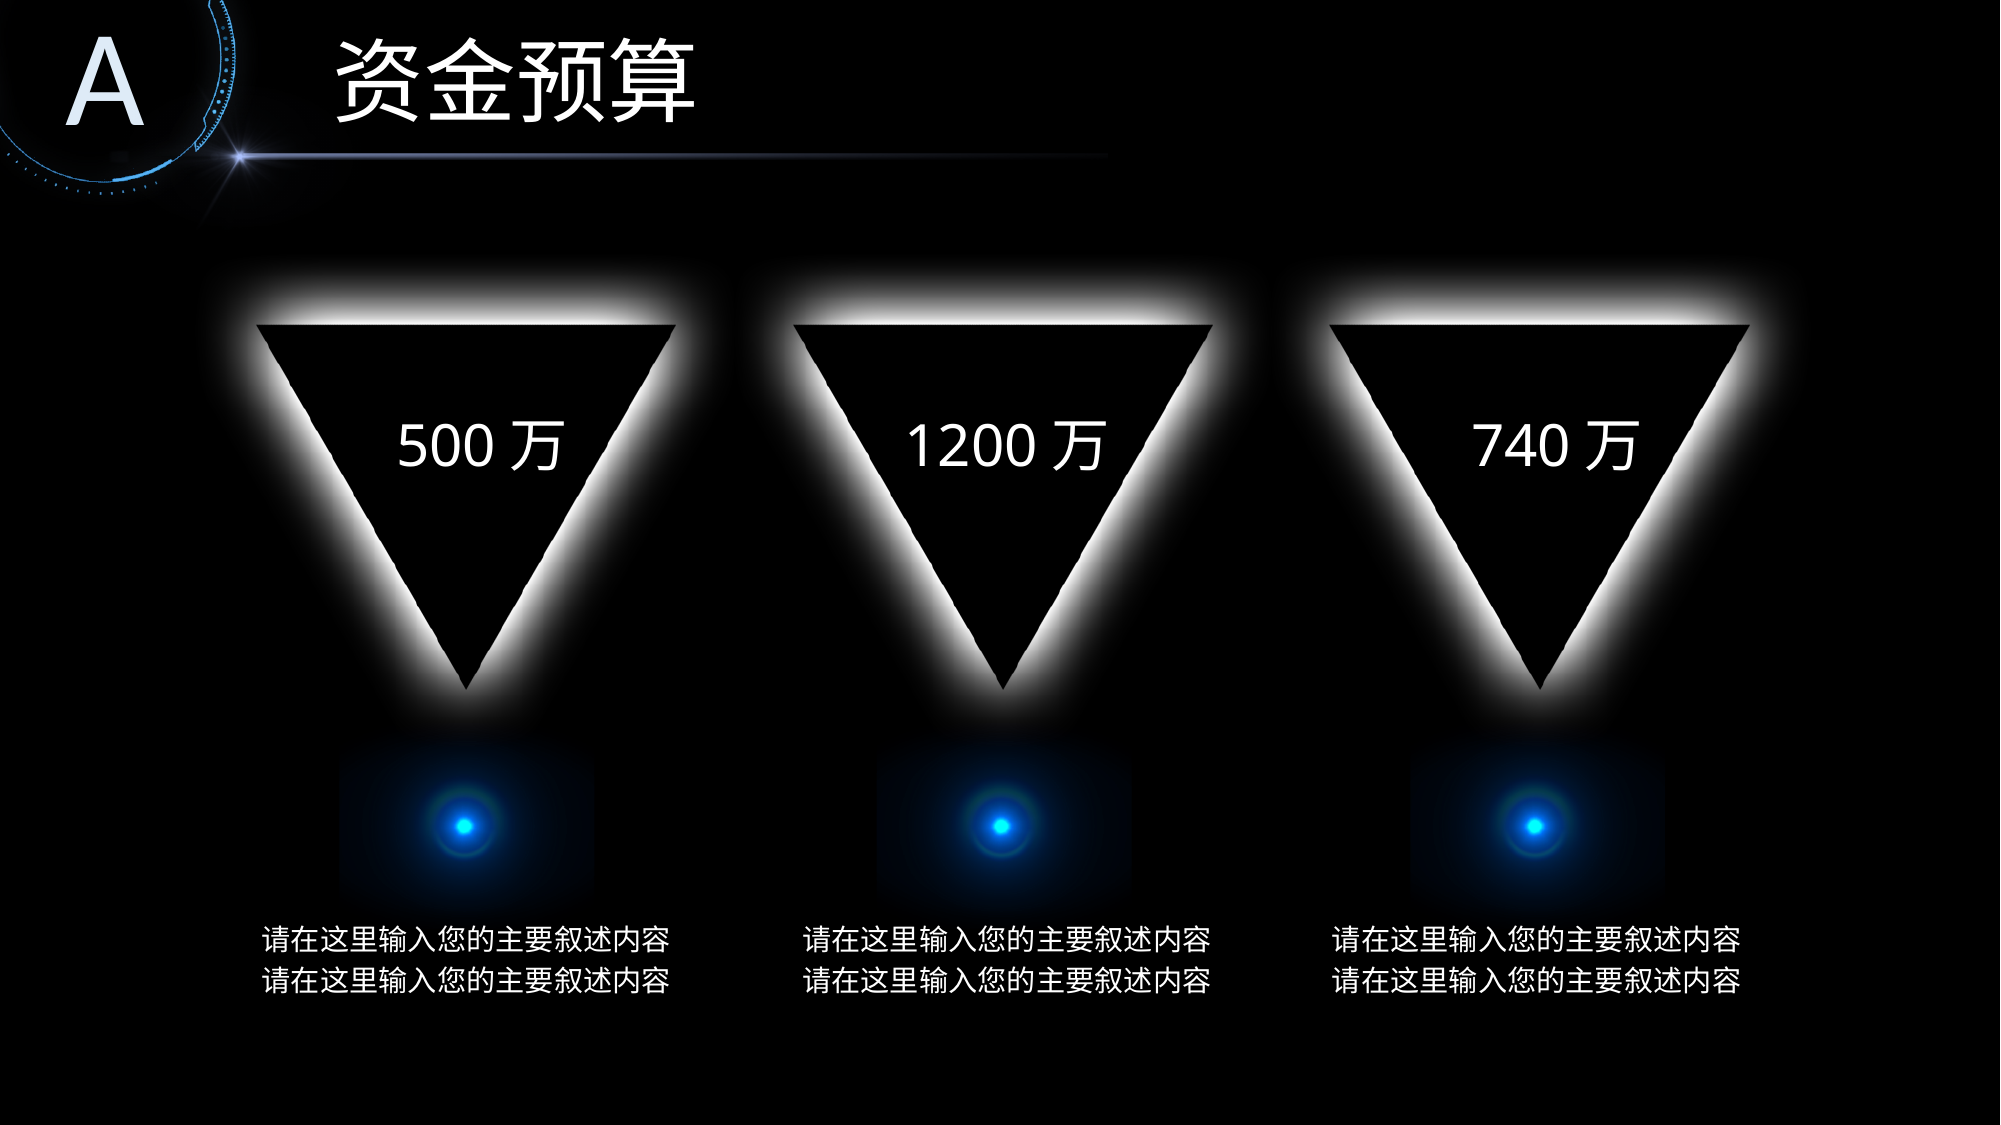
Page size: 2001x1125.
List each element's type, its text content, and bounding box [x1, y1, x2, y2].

picture [0, 0, 297, 251]
text_box 请在这里输入您的主要叙述内容 请在这里输入您的主要叙述内容 [1316, 913, 1758, 1005]
text_box 请在这里输入您的主要叙述内容 请在这里输入您的主要叙述内容 [787, 913, 1228, 1005]
picture [876, 747, 1132, 929]
picture [1410, 747, 1666, 929]
text_box 请在这里输入您的主要叙述内容 请在这里输入您的主要叙述内容 [246, 913, 687, 1005]
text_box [724, 250, 1261, 747]
text_box 资金预算 [317, 16, 715, 76]
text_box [1261, 250, 1813, 747]
picture [339, 747, 595, 929]
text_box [96, 76, 1109, 237]
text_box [187, 250, 724, 747]
